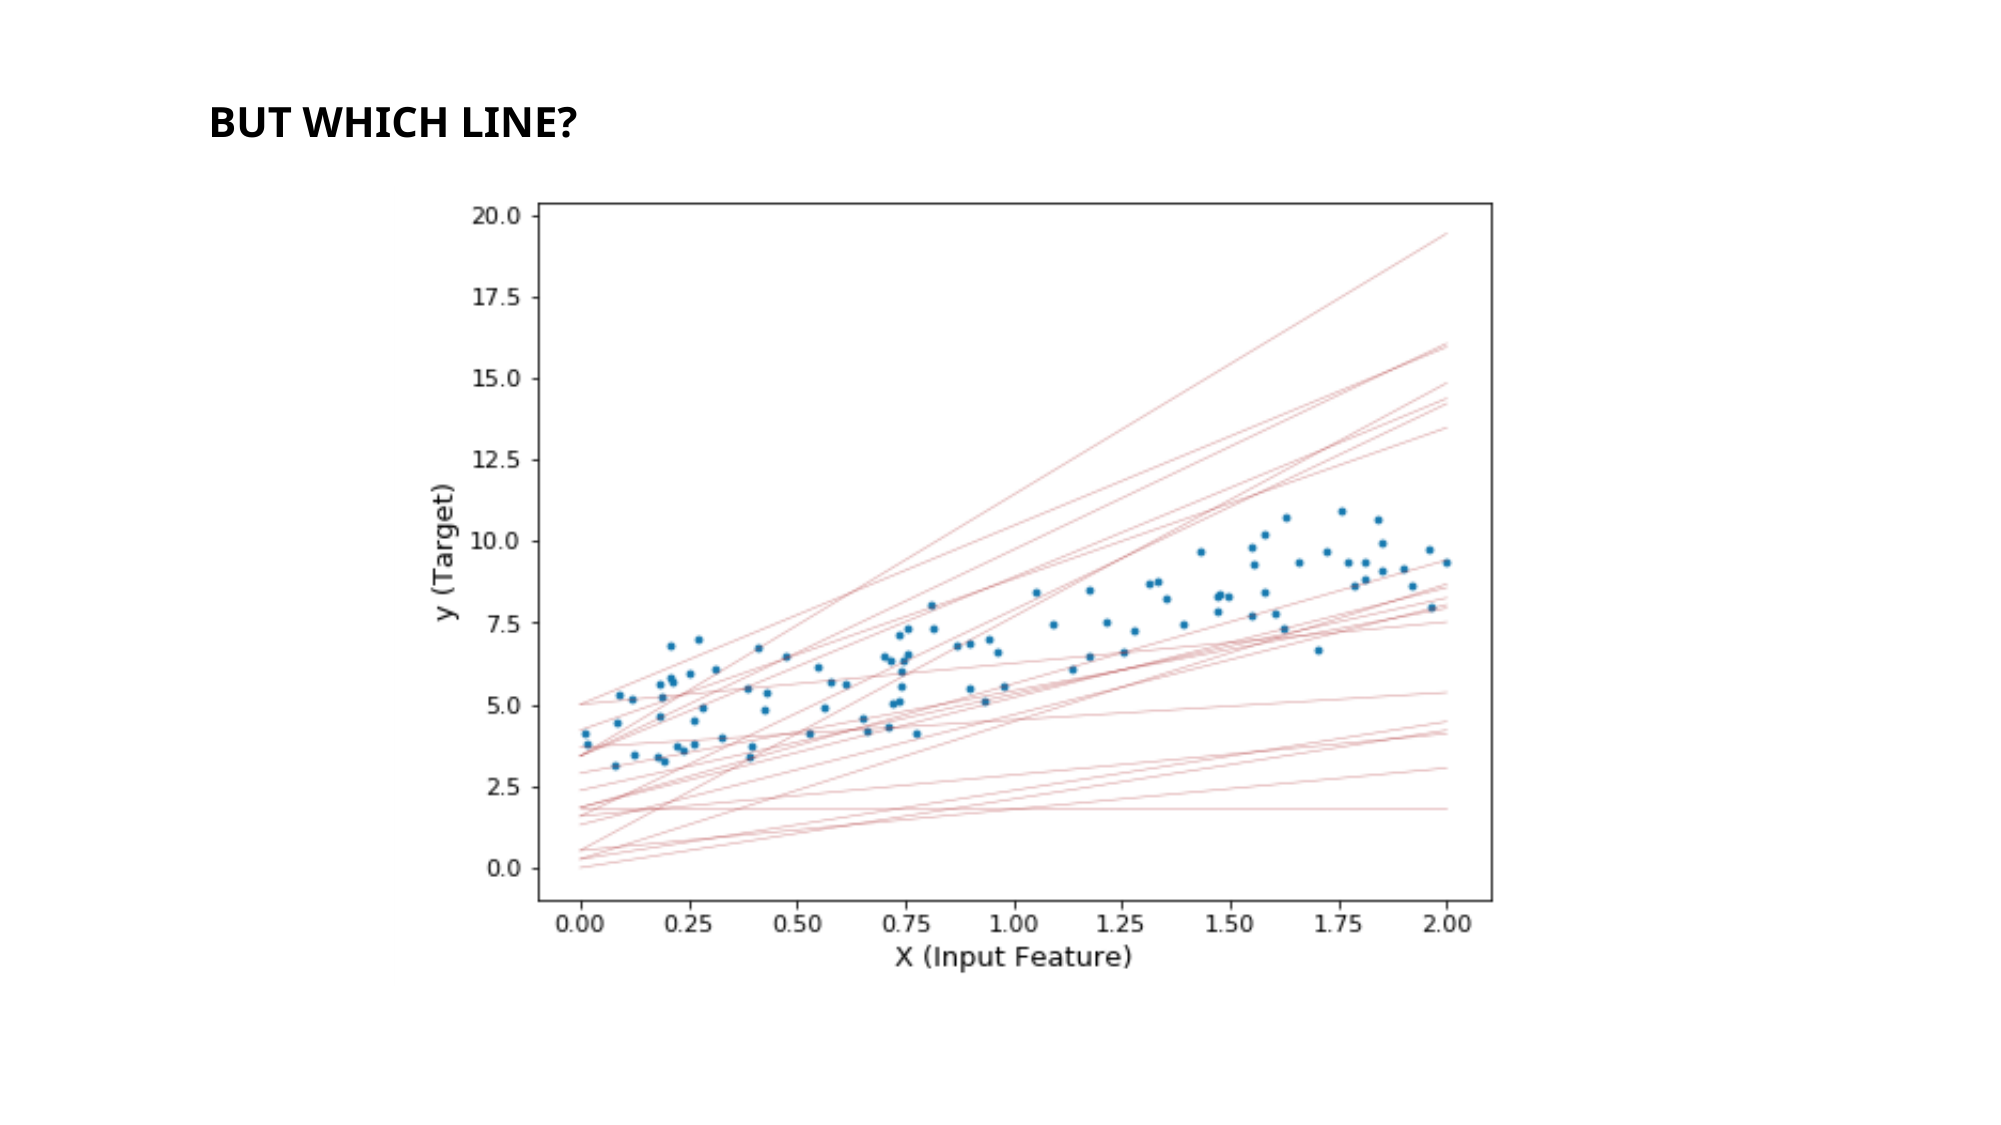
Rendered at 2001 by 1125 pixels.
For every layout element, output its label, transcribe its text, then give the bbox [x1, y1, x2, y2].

text_box BUT WHICH LINE? [193, 88, 593, 154]
picture [393, 186, 1532, 986]
